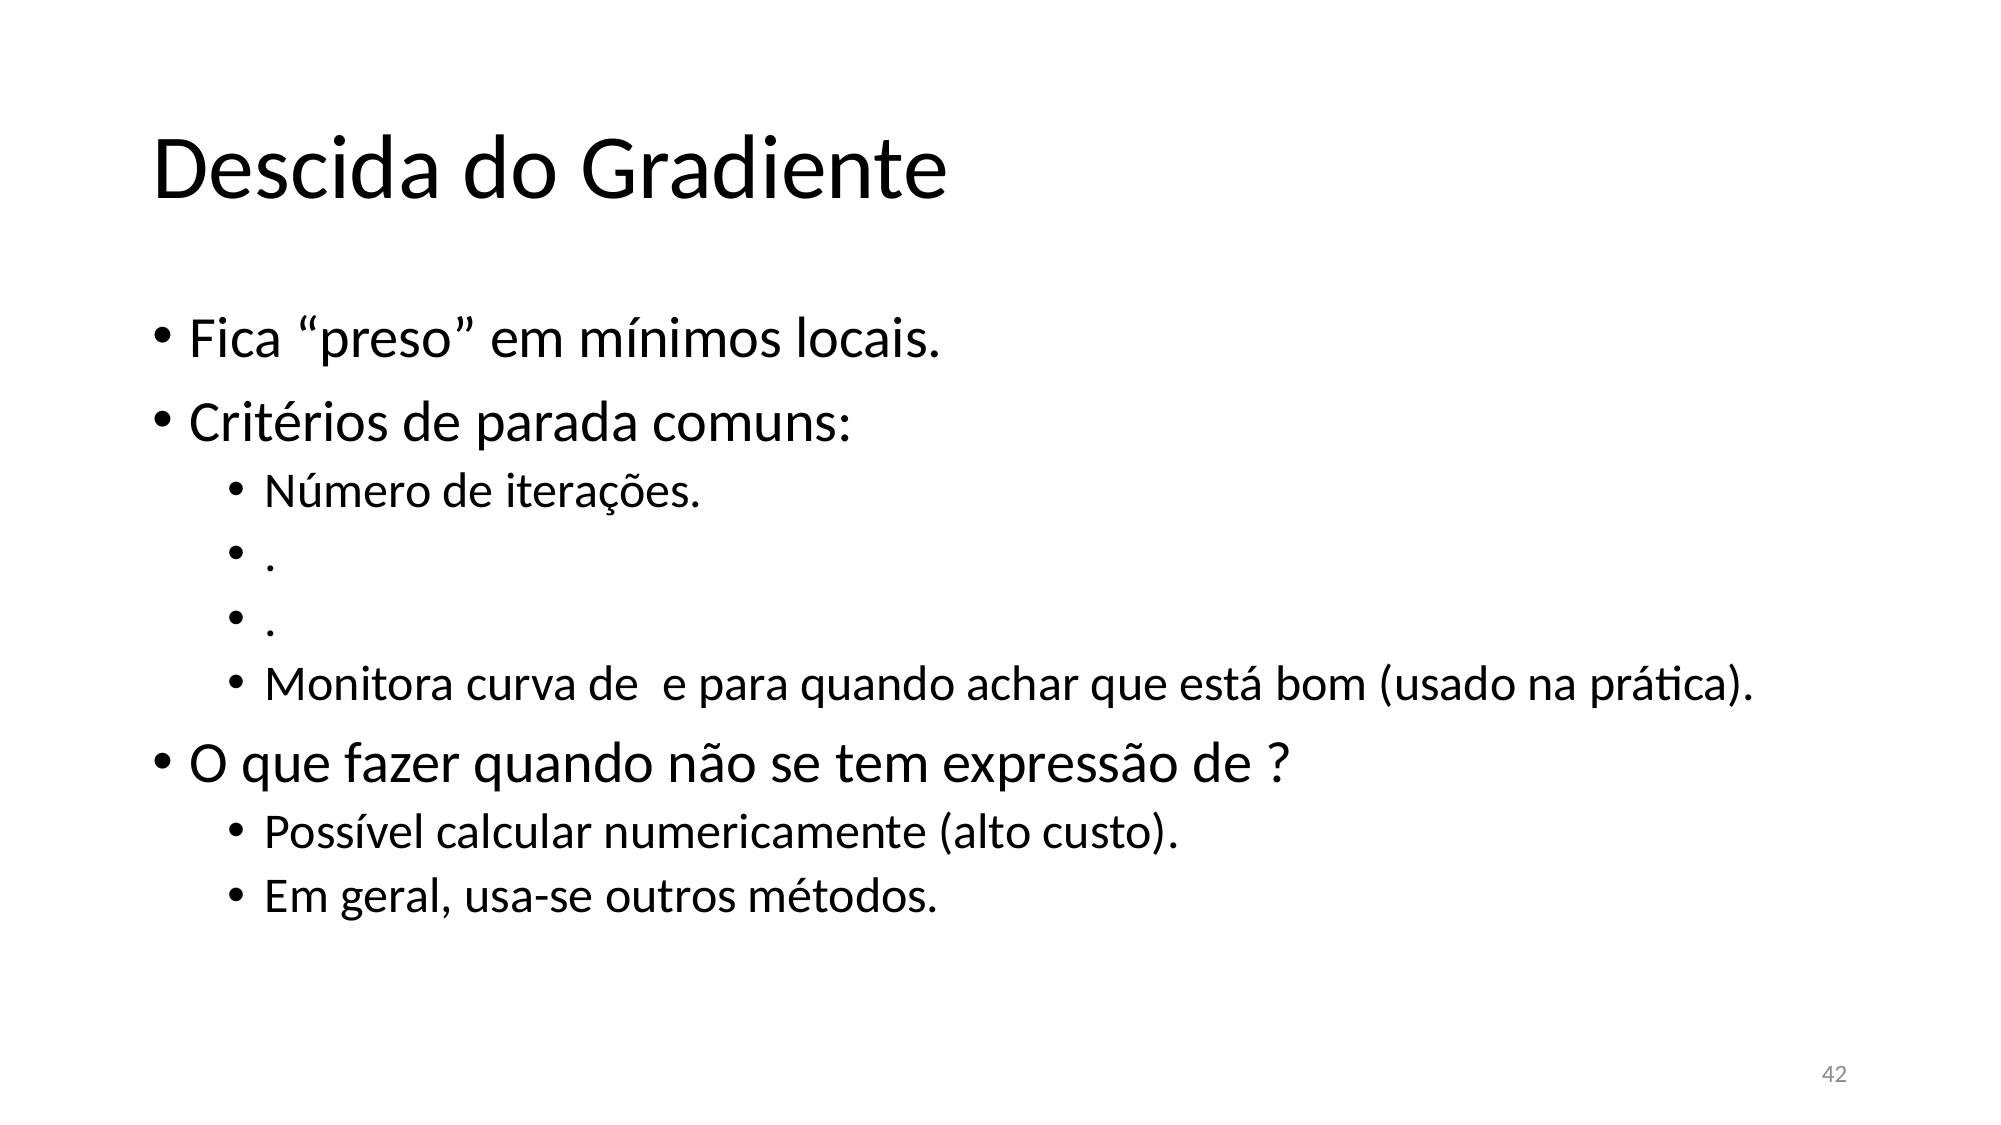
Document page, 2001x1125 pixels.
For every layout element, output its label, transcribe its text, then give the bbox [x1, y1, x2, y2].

slide_number 42 [1412, 1042, 1863, 1103]
title Descida do Gradiente [137, 59, 1863, 278]
